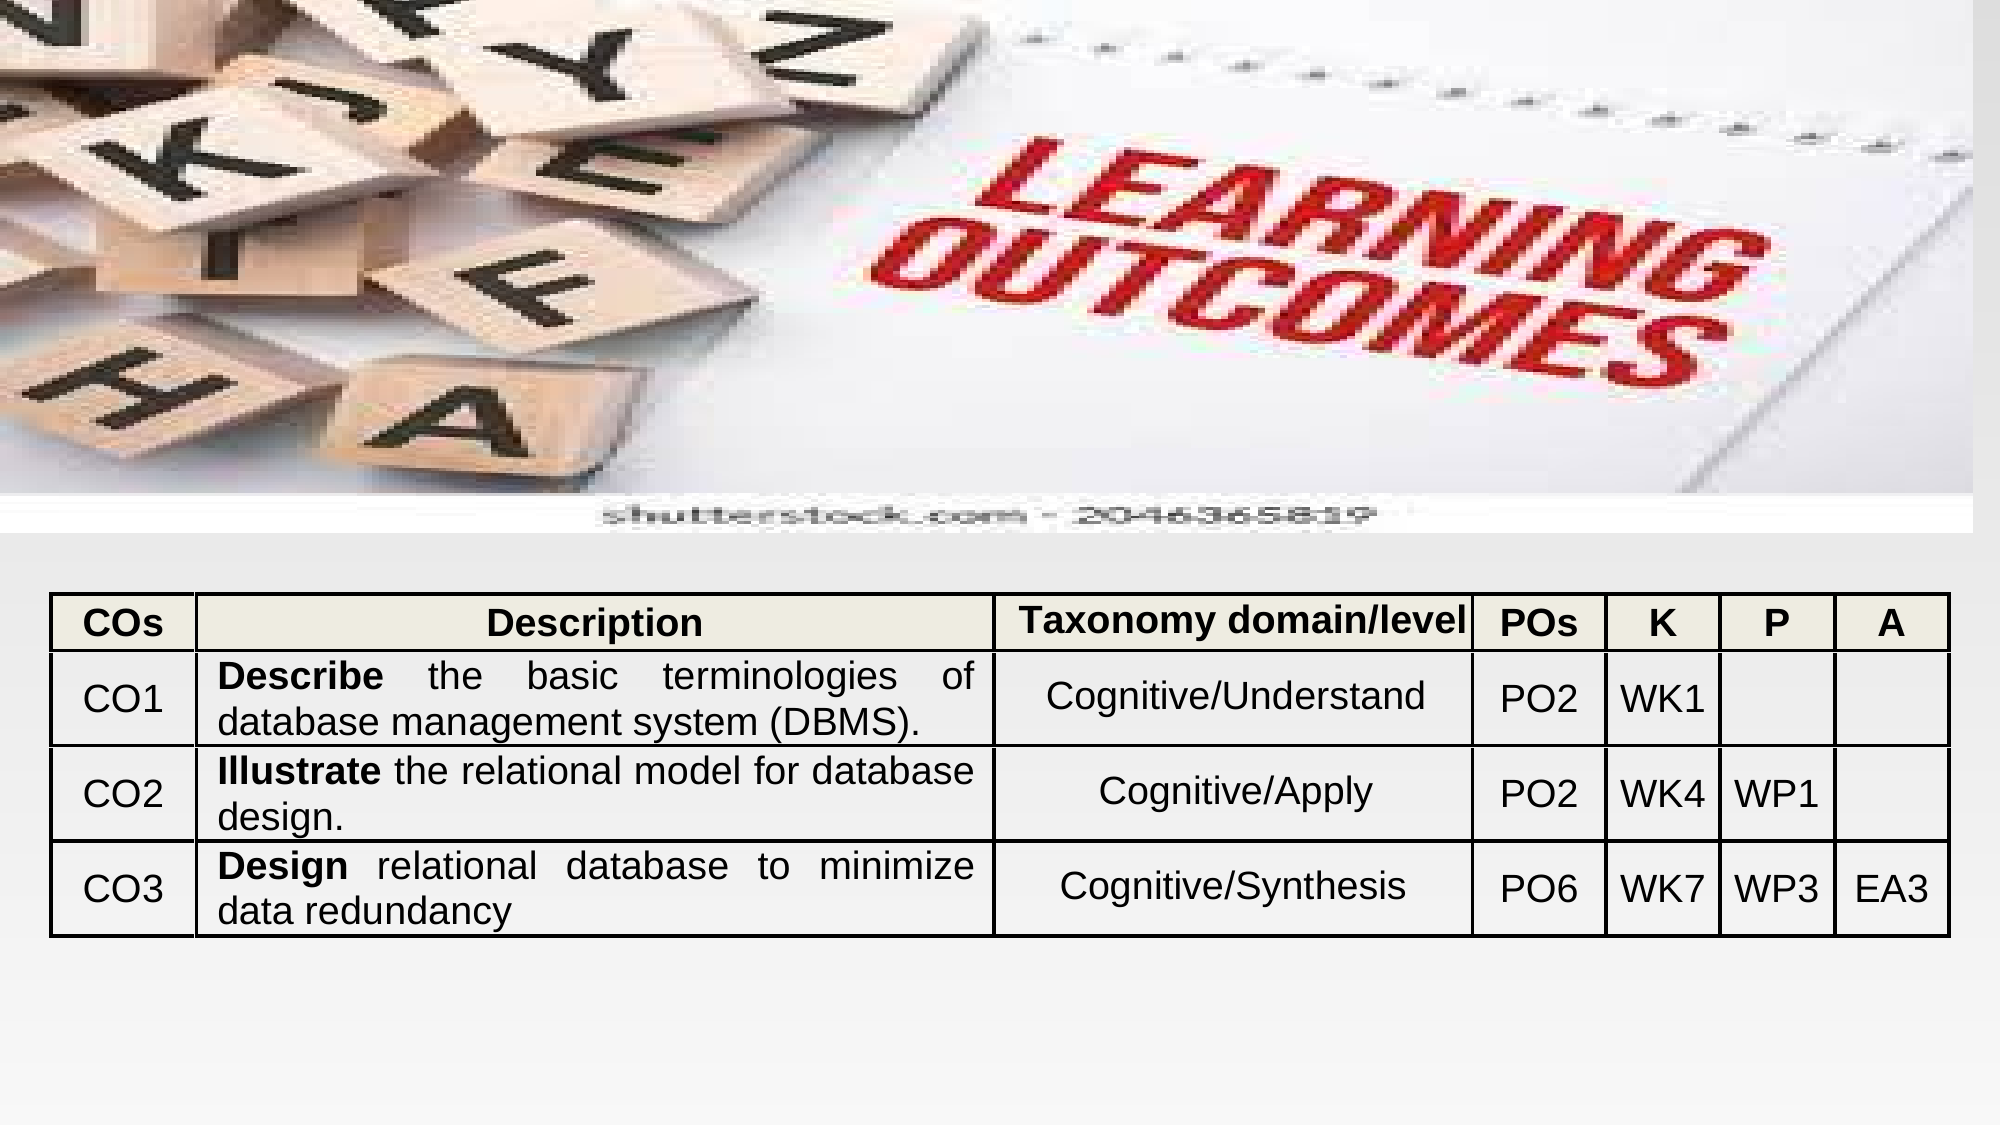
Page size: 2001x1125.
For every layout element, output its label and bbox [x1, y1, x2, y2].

text_box [48, 591, 1957, 1039]
picture [0, 0, 1973, 533]
